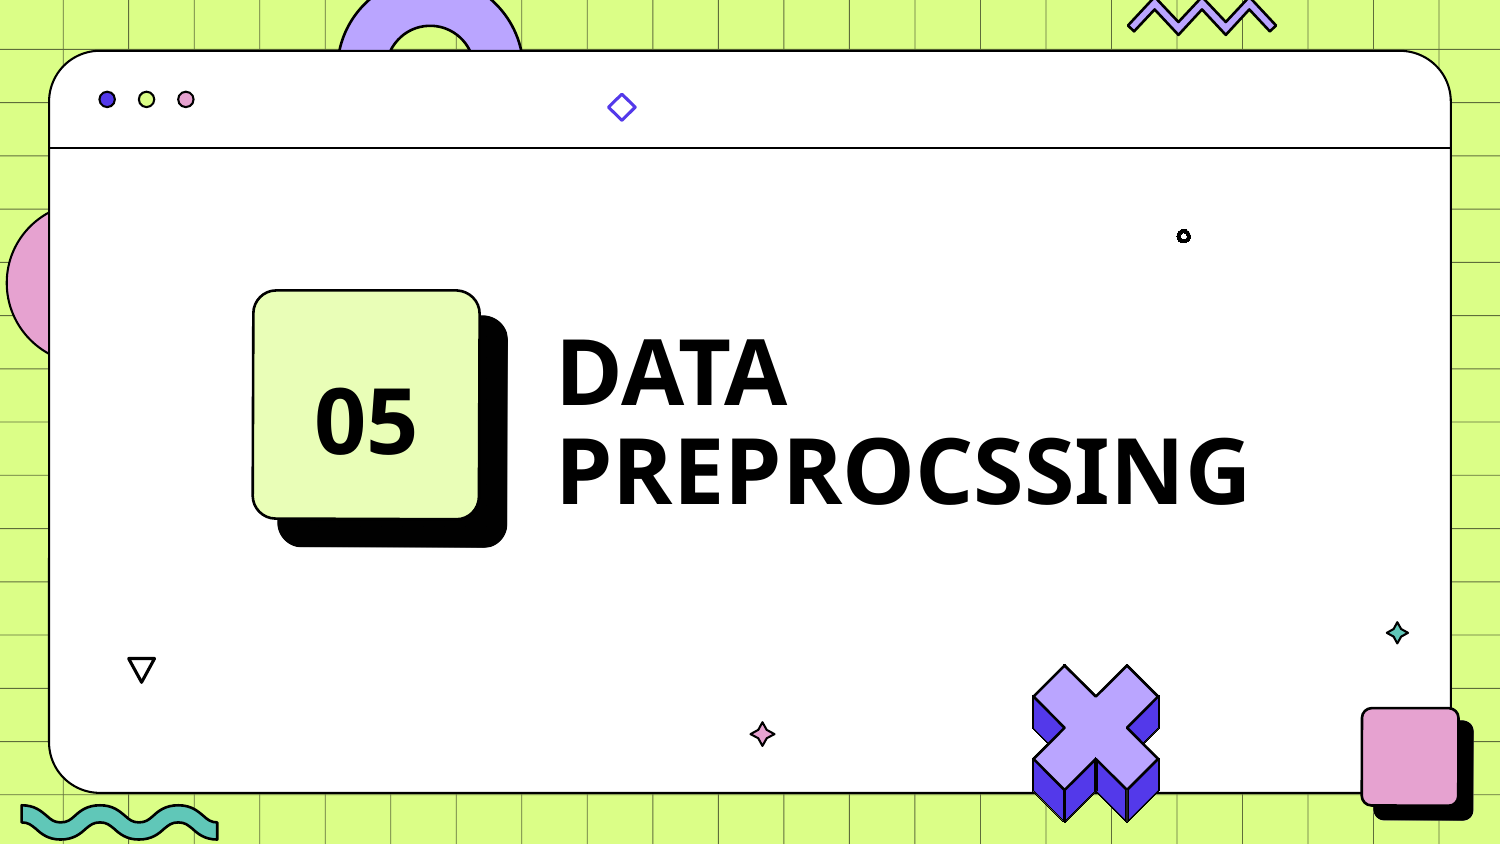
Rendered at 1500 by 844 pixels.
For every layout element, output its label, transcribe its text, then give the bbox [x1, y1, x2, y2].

text_box [137, 90, 156, 109]
text_box [252, 410, 479, 520]
text_box [177, 90, 195, 109]
list 05 [253, 365, 480, 485]
text_box [98, 90, 116, 109]
text_box [253, 290, 480, 365]
title DATA PREPROCSSING [540, 311, 1329, 532]
text_box [1386, 622, 1409, 644]
text_box [750, 722, 775, 746]
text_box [1032, 664, 1160, 823]
text_box [1176, 229, 1191, 243]
text_box [21, 805, 218, 840]
text_box [1127, 0, 1277, 35]
text_box [1361, 708, 1459, 806]
text_box [127, 656, 156, 684]
text_box [607, 93, 637, 122]
